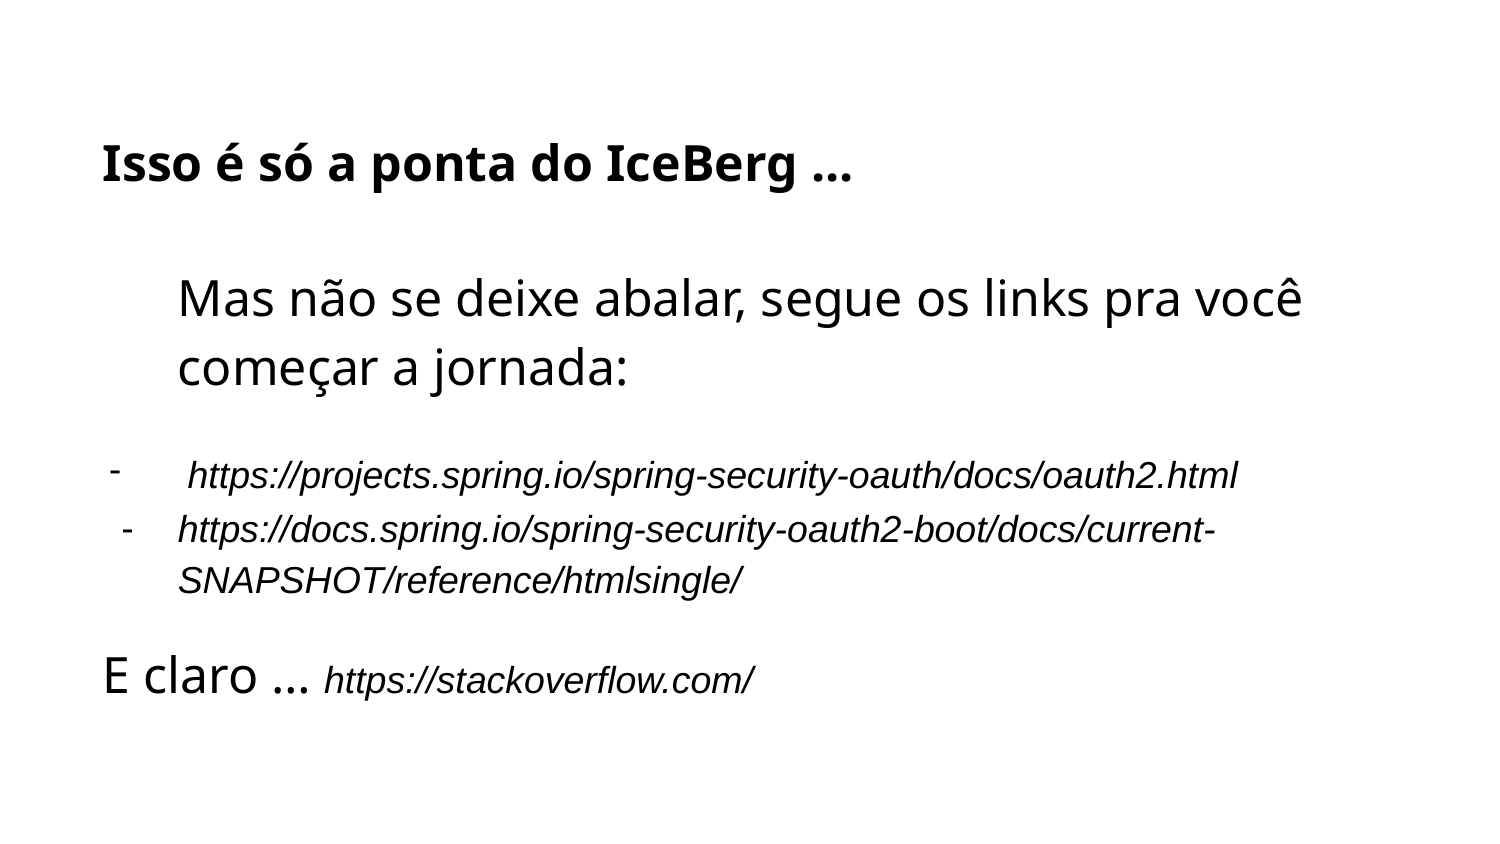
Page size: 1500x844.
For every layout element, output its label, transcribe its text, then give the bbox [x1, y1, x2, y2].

title Isso é só a ponta do IceBerg ... [87, 116, 1402, 242]
title Mas não se deixe abalar, segue os links pra você começar a jornada: https://projects.spring.io/spring-security-oauth/docs/oauth2.html https://docs.spring.io/spring-security-oauth2-boot/docs/current-SNAPSHOT/reference/htmlsingle/ E claro … https://stackoverflow.com/ [87, 242, 1438, 746]
